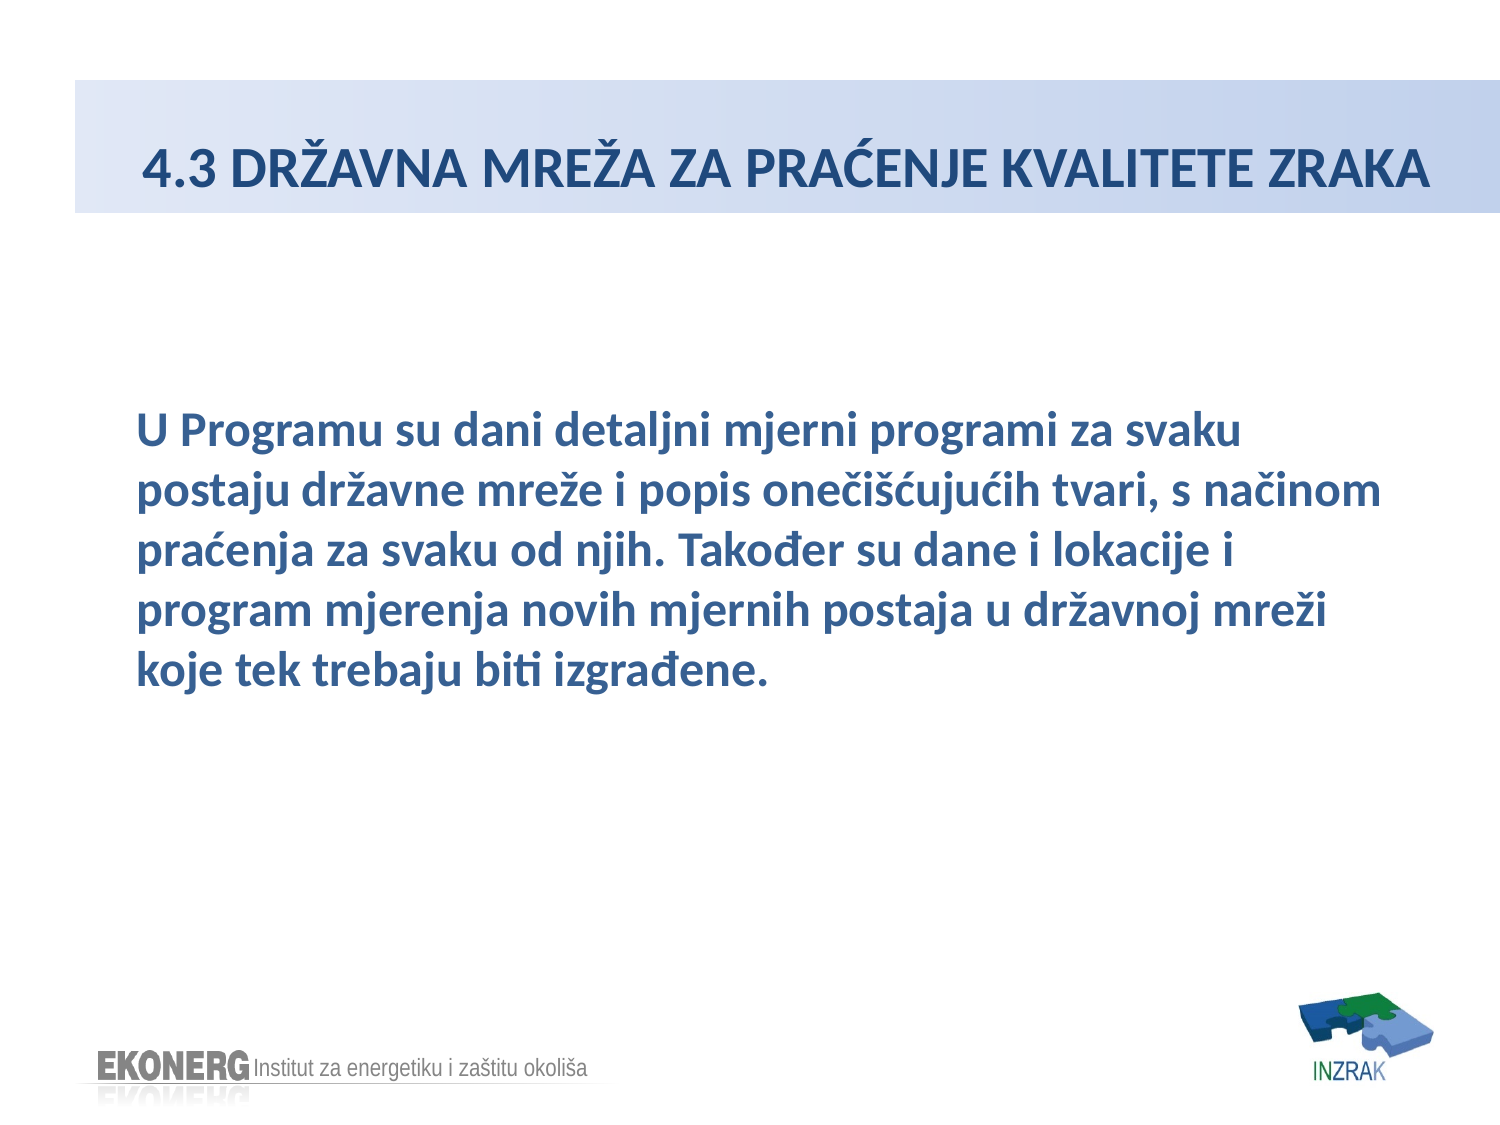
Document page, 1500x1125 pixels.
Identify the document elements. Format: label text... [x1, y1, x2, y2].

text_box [61, 1038, 636, 1112]
text_box U Programu su dani detaljni mjerni programi za svaku postaju državne mreže i popis onečišćujućih tvari, s načinom praćenja za svaku od njih. Također su dane i lokacije i program mjerenja novih mjernih postaja u državnoj mreži koje tek trebaju biti izgrađene. [121, 388, 1419, 704]
picture [1298, 992, 1434, 1088]
title 4.3 DRŽAVNA MREŽA ZA PRAĆENJE KVALITETE ZRAKA [75, 80, 1500, 213]
